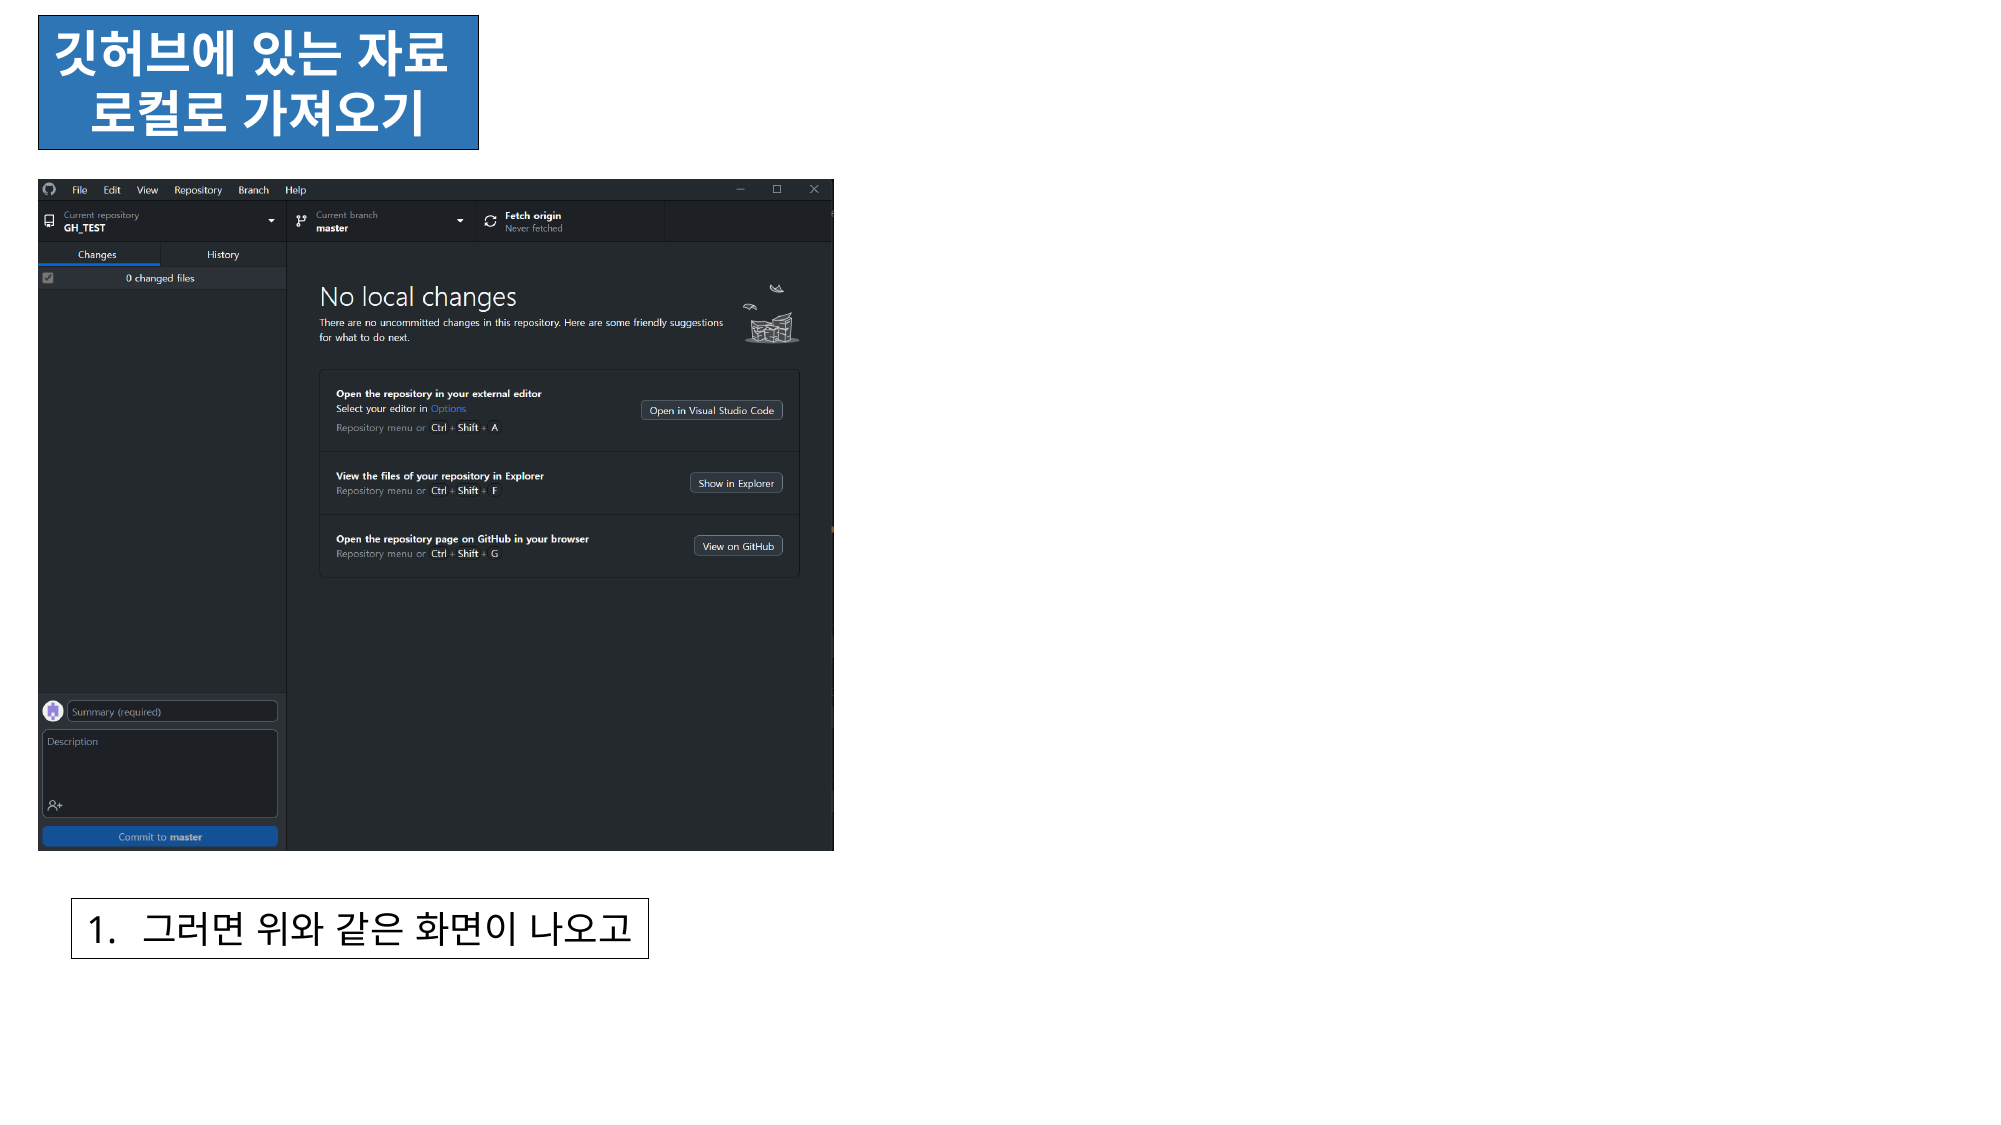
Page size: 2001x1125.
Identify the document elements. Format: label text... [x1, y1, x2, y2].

picture [38, 179, 834, 851]
text_box 깃허브에 있는 자료 로컬로 가져오기 [38, 15, 479, 150]
text_box 그러면 위와 같은 화면이 나오고 [71, 898, 649, 959]
